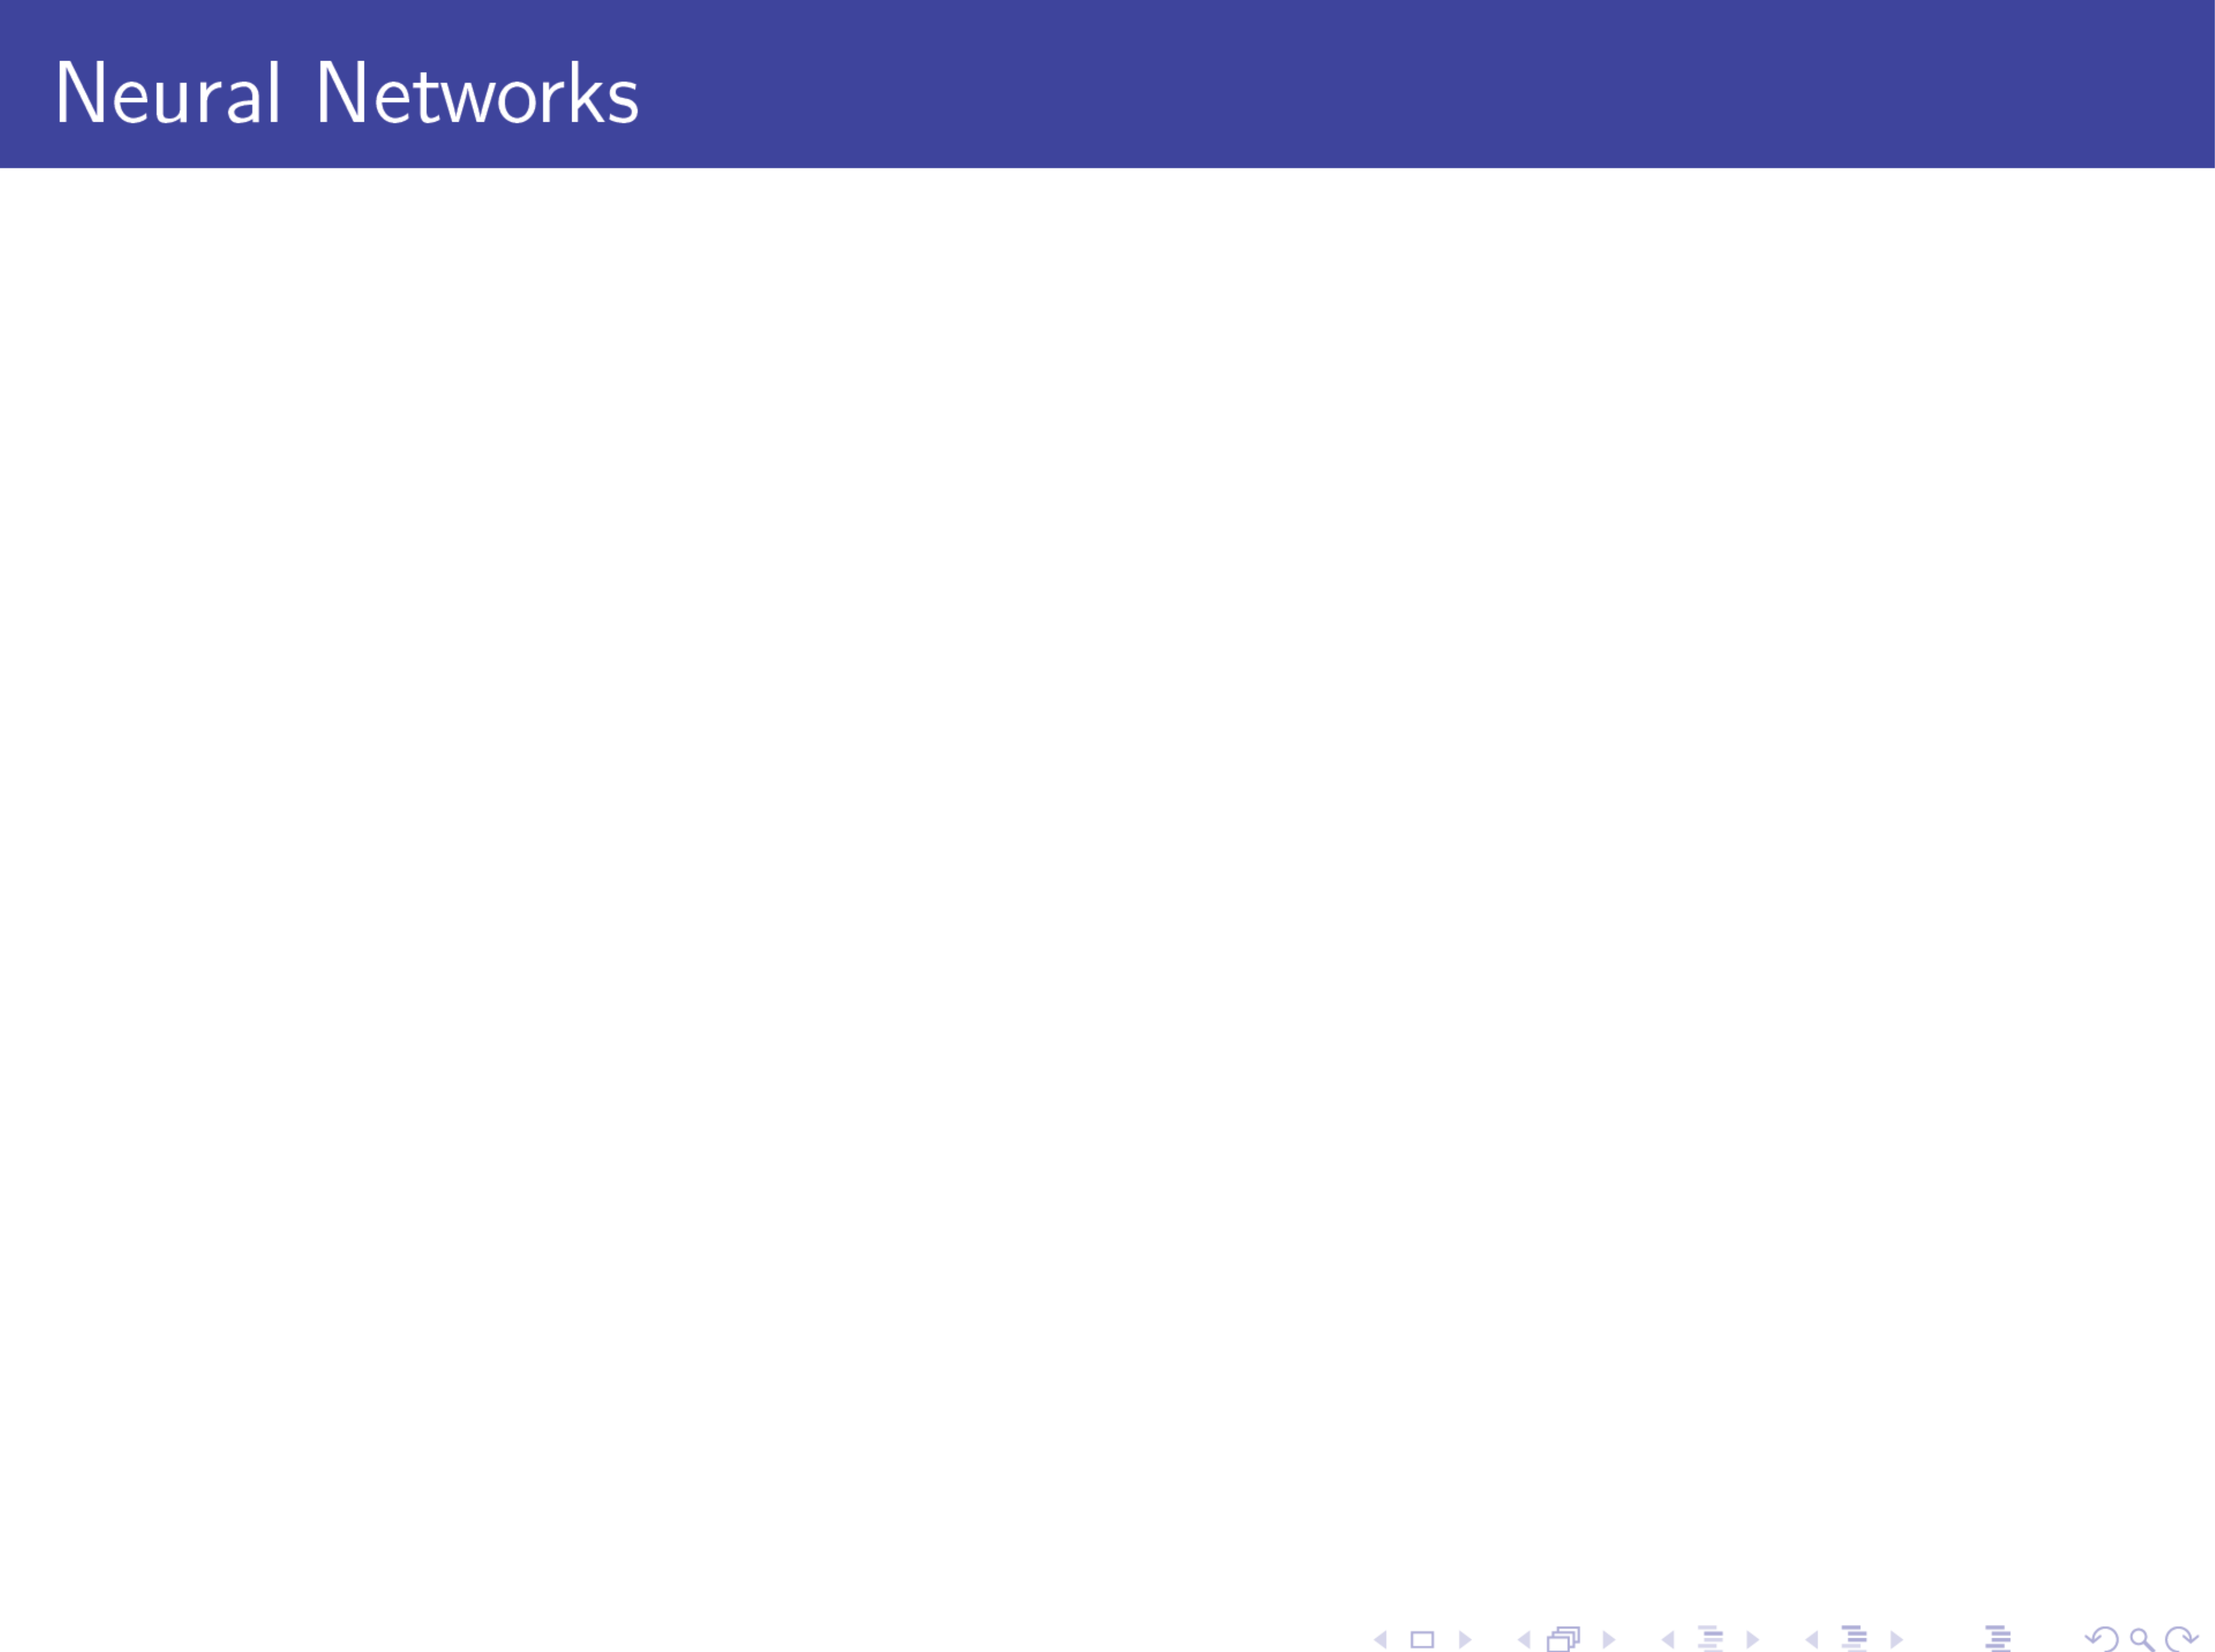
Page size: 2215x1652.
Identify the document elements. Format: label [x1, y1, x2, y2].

list [0, 0, 2215, 1652]
